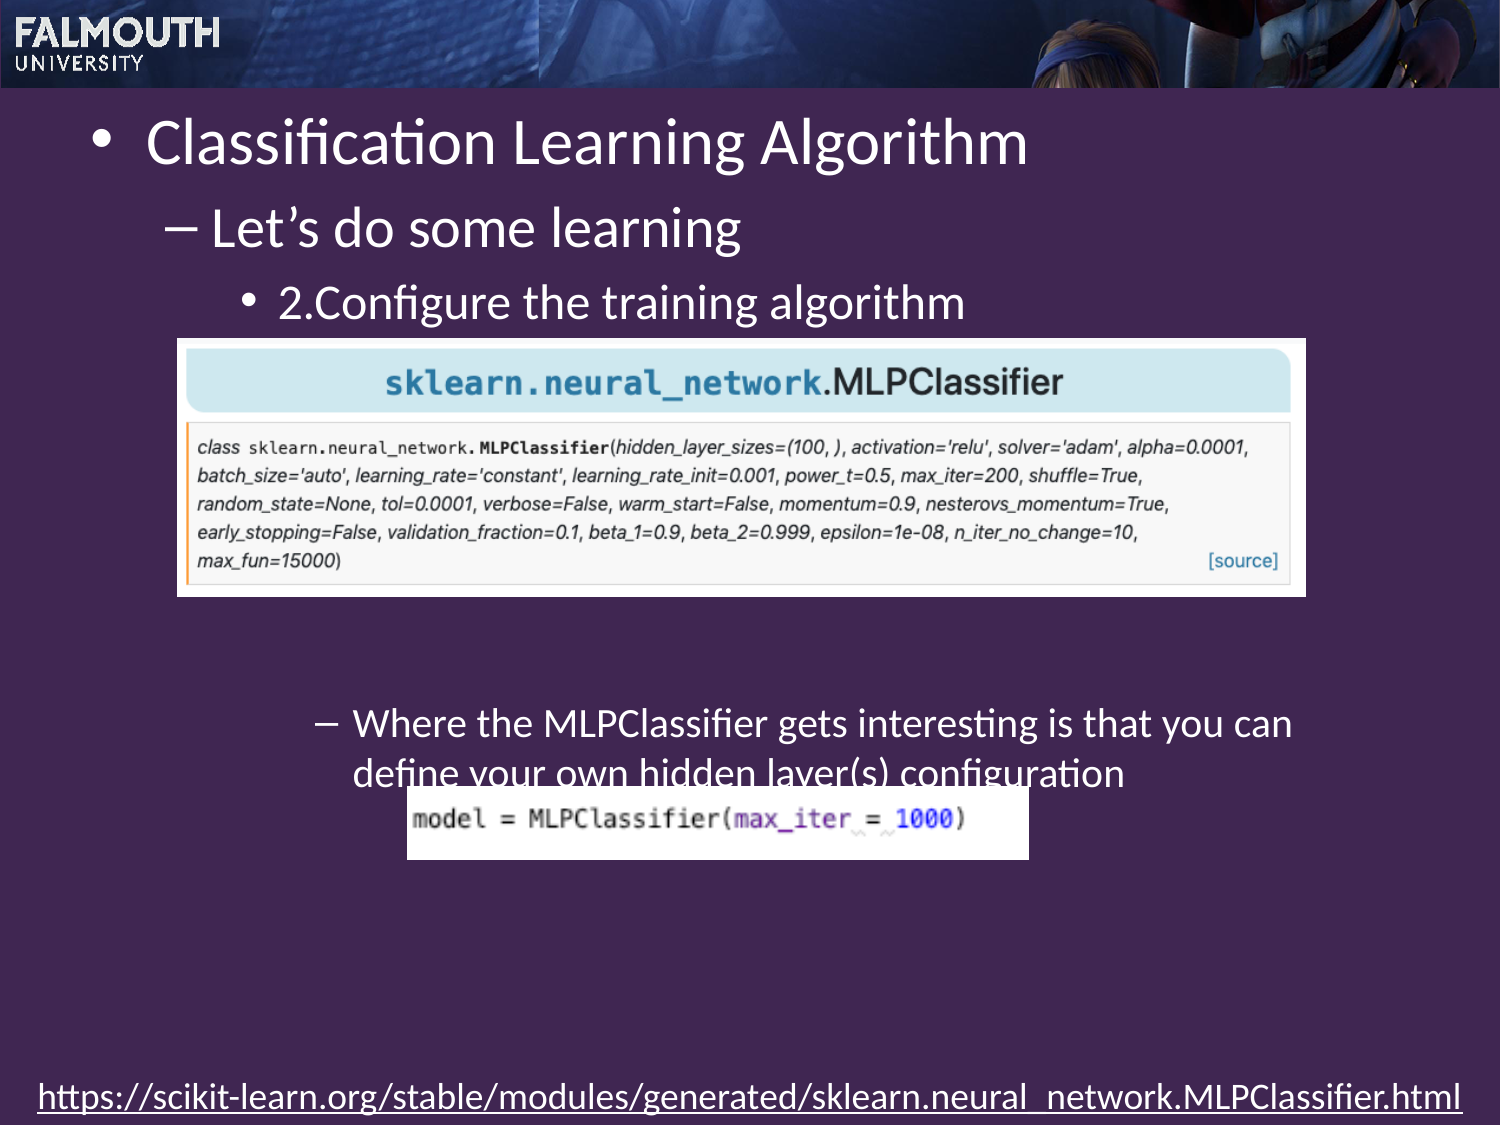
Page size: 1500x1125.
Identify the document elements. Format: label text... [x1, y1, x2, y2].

text_box https://scikit-learn.org/stable/modules/generated/sklearn.neural_network.MLPClassifier.html [0, 1064, 1500, 1125]
picture [407, 786, 1029, 861]
picture [0, 0, 1500, 90]
list Classification Learning Algorithm Let’s do some learning 2.Configure the training algorithm Where the MLPClassifier gets interesting is that you can define your own hidden layer(s) configuration [75, 90, 1425, 1064]
picture [176, 337, 1306, 597]
